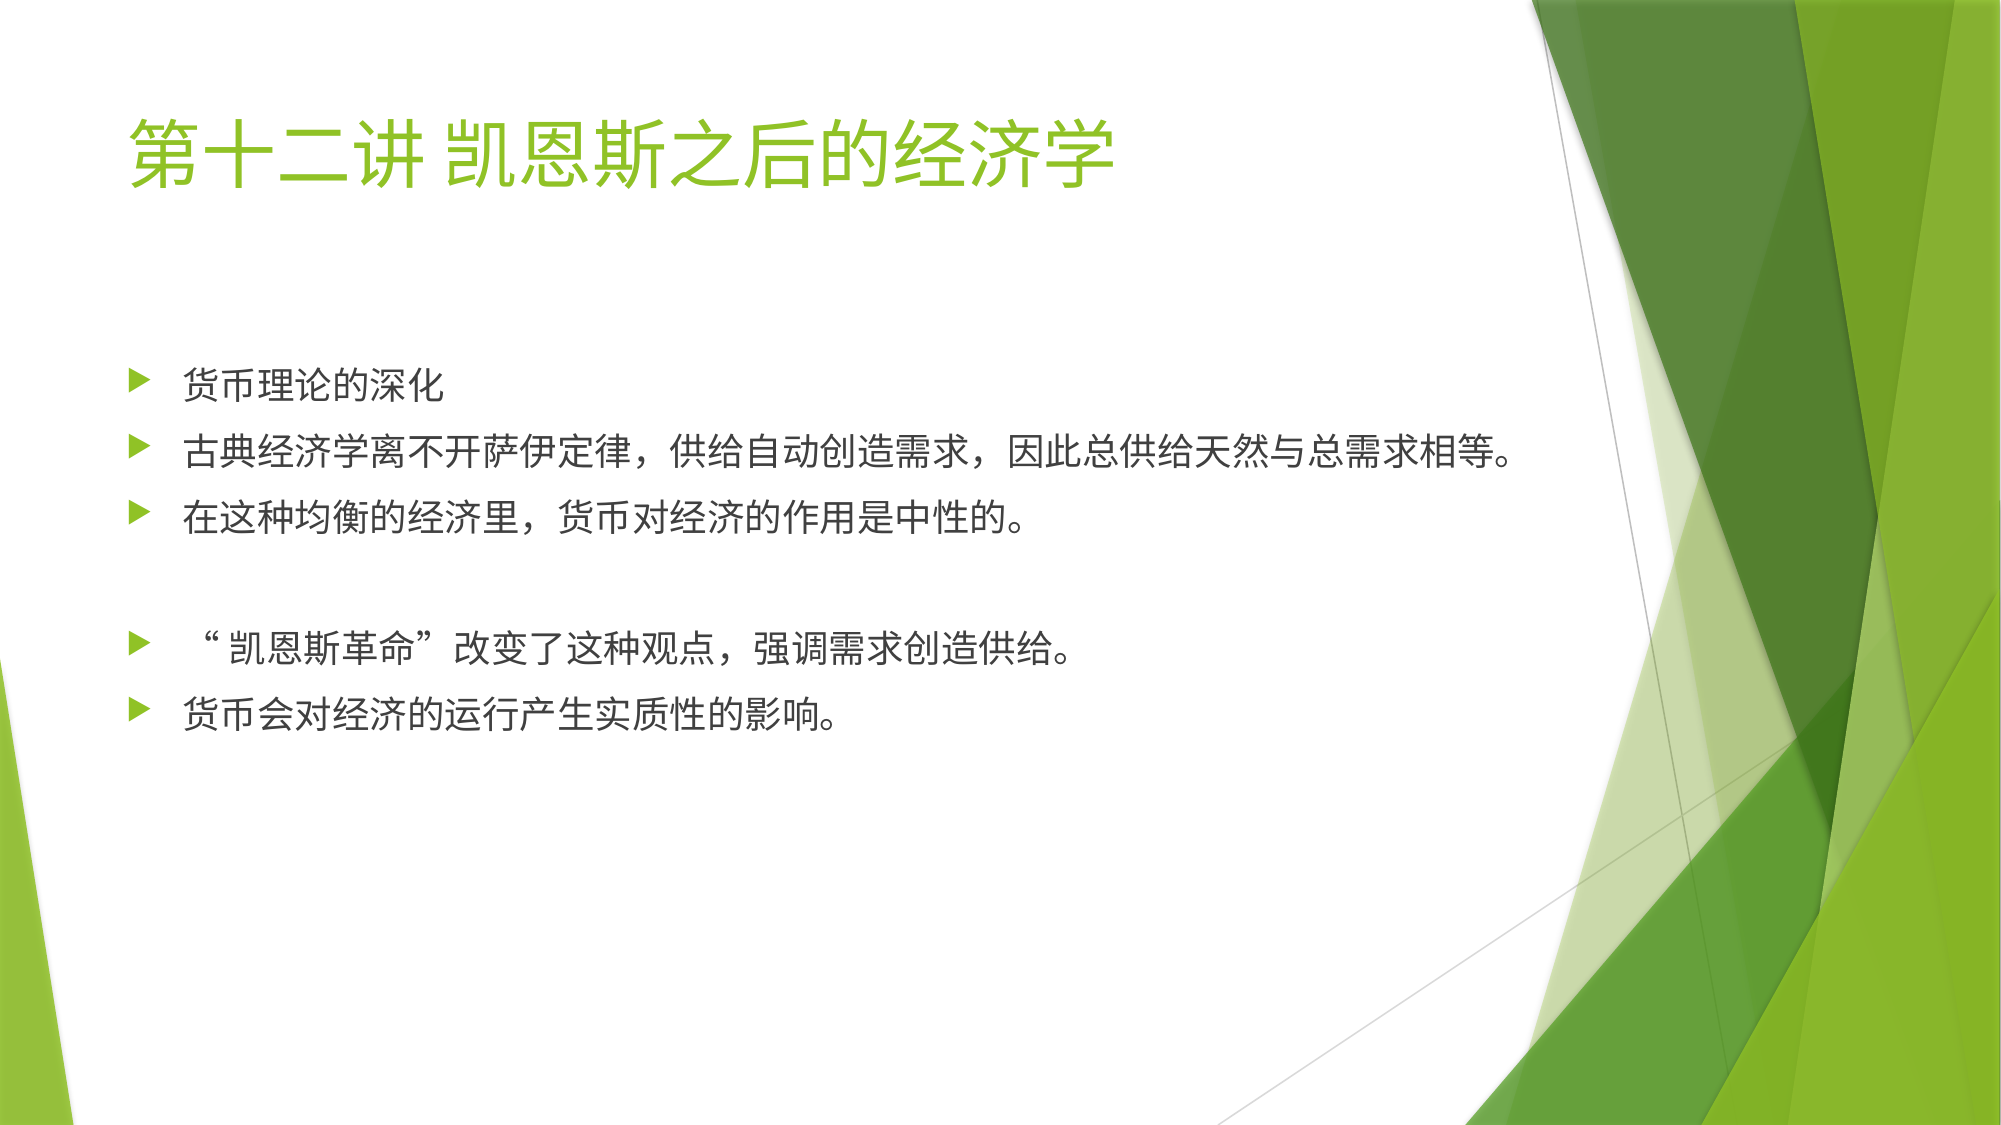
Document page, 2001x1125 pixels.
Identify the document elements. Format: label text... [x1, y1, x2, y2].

list 货币理论的深化 古典经济学离不开萨伊定律，供给自动创造需求，因此总供给天然与总需求相等。 在这种均衡的经济里，货币对经济的作用是中性的。 “凯恩斯革命”改变了这种观点，强调需求创造供给。 货币会对经济的运行产生实质性的影响。 [111, 354, 1522, 992]
title 第十二讲 凯恩斯之后的经济学 [111, 99, 1522, 317]
